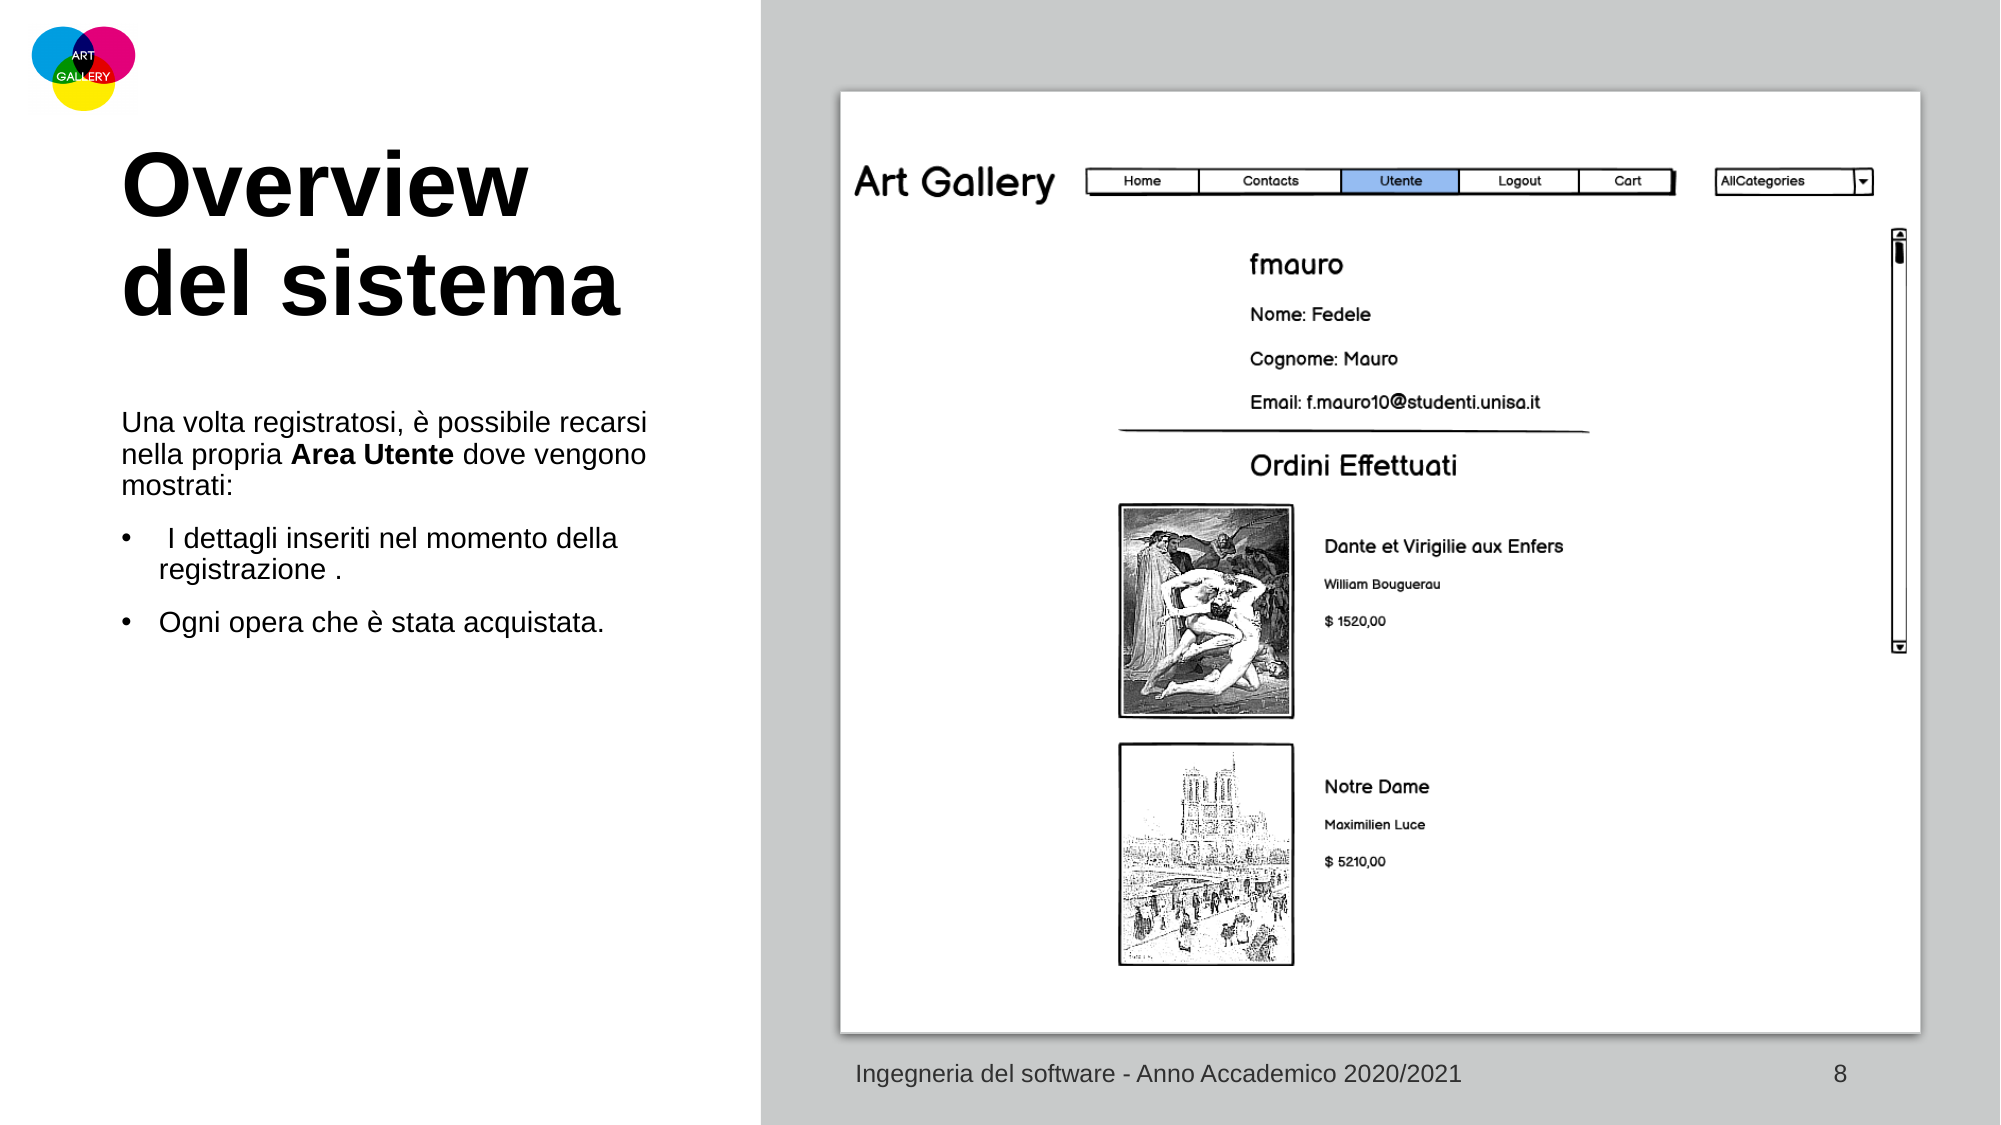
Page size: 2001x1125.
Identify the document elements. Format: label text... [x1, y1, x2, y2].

text_box [839, 90, 1922, 1034]
slide_number 8 [1412, 1042, 1863, 1103]
footer Ingegneria del software - Anno Accademico 2020/2021 [840, 1042, 1412, 1103]
title Overview del sistema [106, 103, 682, 370]
text_box [760, 0, 2000, 1125]
picture [854, 159, 1907, 966]
picture [28, 23, 138, 115]
list Una volta registratosi, è possibile recarsi nella propria Area Utente dove vengono mostrati: I dettagli inseriti nel momento della registrazione . Ogni opera che è stata acquistata. [106, 399, 682, 1021]
